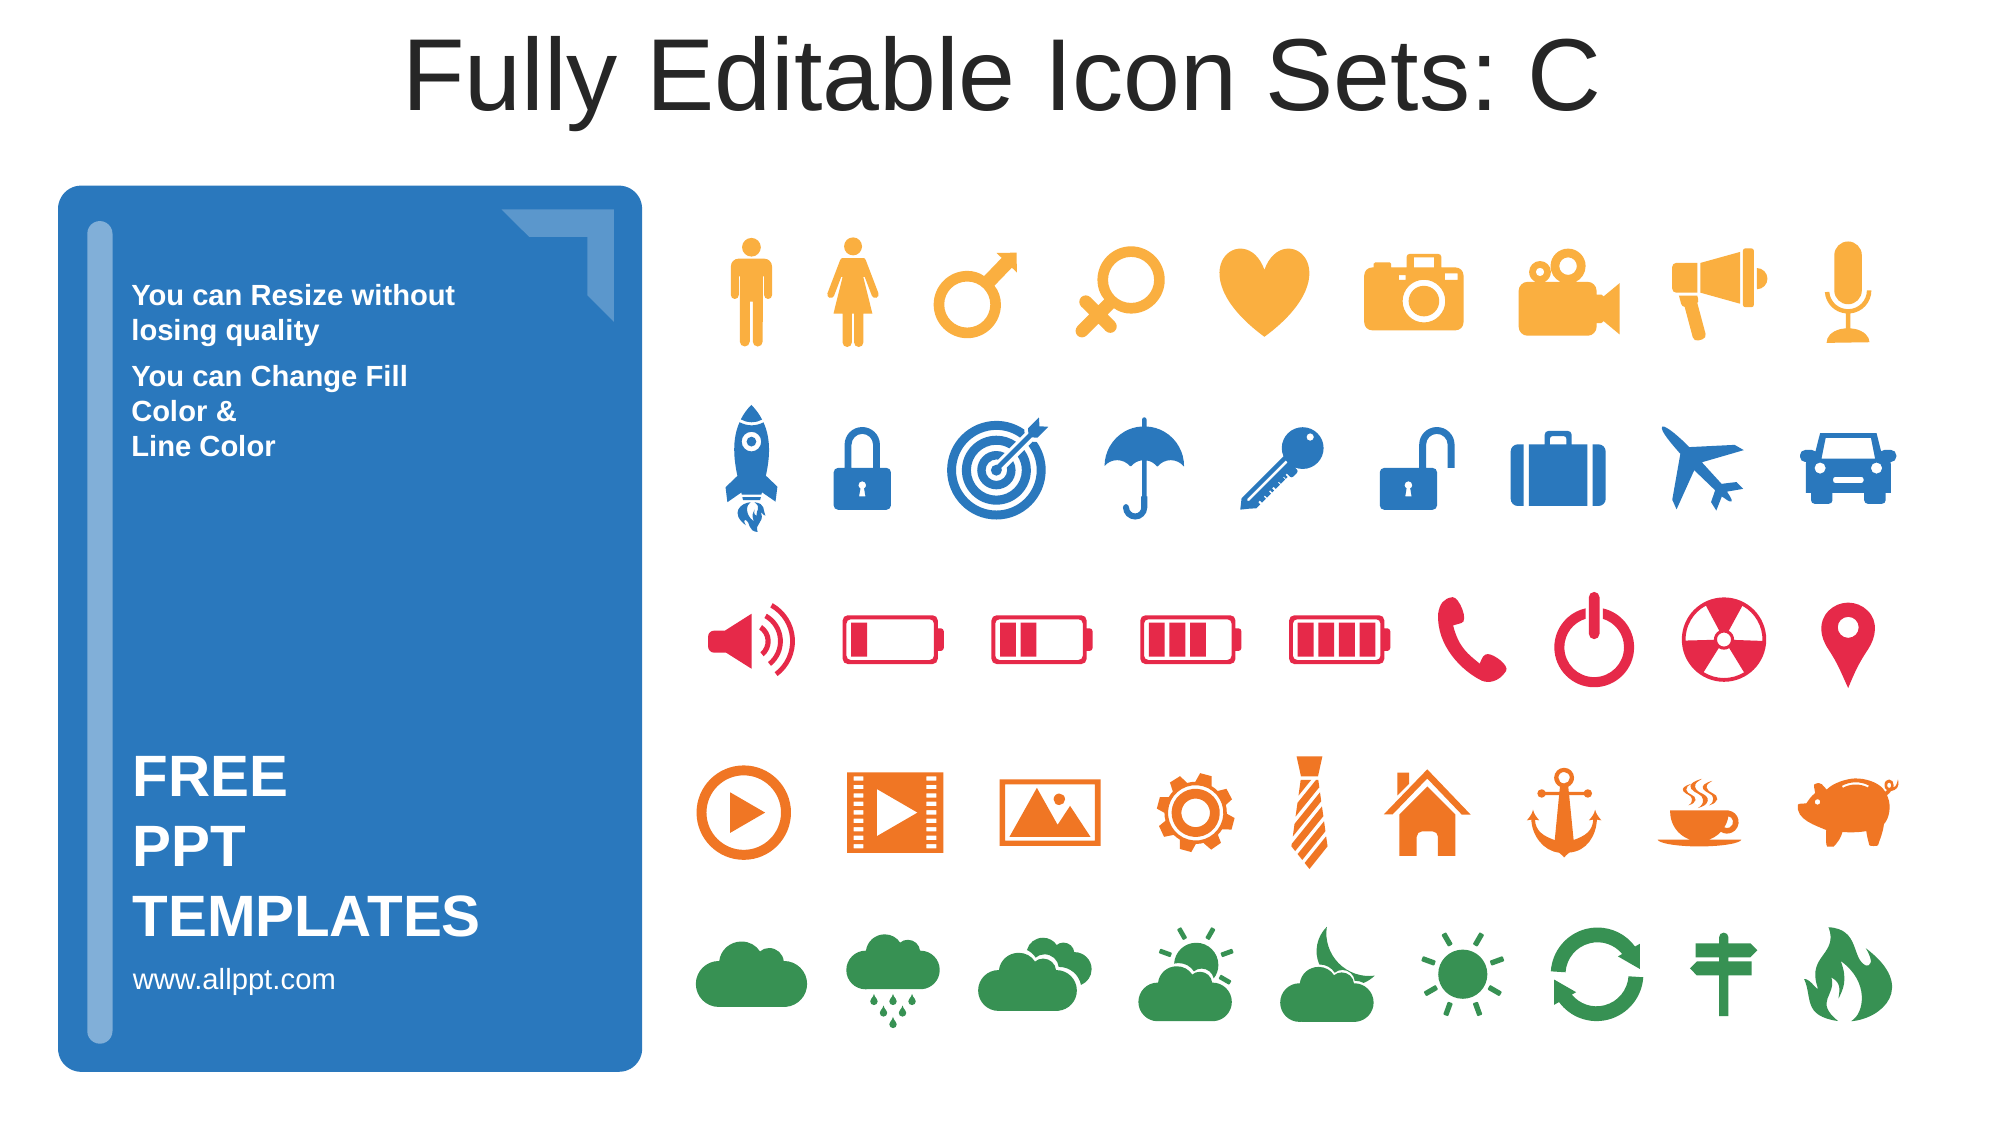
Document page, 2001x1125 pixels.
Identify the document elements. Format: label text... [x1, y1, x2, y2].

text_box [1688, 931, 1759, 1018]
text_box [694, 940, 809, 1008]
text_box [1655, 777, 1744, 848]
text_box [888, 1014, 898, 1030]
text_box [1074, 245, 1166, 339]
text_box [1442, 1000, 1454, 1018]
text_box [1437, 948, 1489, 1000]
text_box [757, 623, 772, 658]
text_box [1553, 975, 1645, 1023]
text_box [729, 236, 774, 348]
text_box [1440, 931, 1454, 948]
text_box [1833, 240, 1863, 306]
text_box [695, 764, 793, 861]
text_box [1204, 926, 1217, 941]
text_box [841, 614, 945, 666]
text_box [763, 612, 784, 668]
list Fully Editable Icon Sets: C [53, 20, 1952, 140]
text_box [1509, 443, 1525, 508]
text_box [1288, 614, 1392, 666]
text_box [1103, 416, 1186, 521]
text_box [1680, 596, 1768, 683]
text_box [832, 425, 892, 511]
text_box [1218, 247, 1311, 339]
text_box [1279, 923, 1378, 1023]
text_box [1796, 777, 1900, 848]
text_box [1591, 443, 1607, 508]
text_box [1823, 289, 1873, 344]
text_box [897, 1002, 908, 1018]
text_box [932, 251, 1019, 340]
text_box [1553, 590, 1636, 689]
text_box [946, 415, 1051, 521]
text_box [1802, 926, 1894, 1023]
text_box [768, 601, 796, 678]
text_box [1671, 247, 1769, 342]
text_box [1471, 1000, 1484, 1018]
text_box [1219, 947, 1235, 959]
text_box [1472, 931, 1485, 948]
text_box [1176, 926, 1188, 941]
text_box [1488, 955, 1506, 967]
text_box [990, 614, 1094, 666]
text_box [826, 236, 880, 349]
text_box [1517, 247, 1621, 337]
text_box [1436, 596, 1508, 683]
text_box [1798, 432, 1898, 505]
text_box [1378, 425, 1456, 511]
text_box [1486, 984, 1503, 998]
text_box [1420, 955, 1437, 967]
text_box [1137, 941, 1233, 1023]
text_box [707, 611, 753, 671]
text_box [1139, 614, 1243, 666]
text_box [1527, 429, 1589, 508]
text_box [878, 1002, 889, 1018]
text_box [1549, 926, 1641, 974]
text_box [1422, 984, 1439, 998]
text_box [845, 933, 941, 1007]
text_box [1381, 766, 1474, 857]
text_box [1660, 425, 1747, 513]
text_box [1239, 426, 1325, 511]
text_box [1820, 601, 1876, 691]
text_box [846, 771, 944, 854]
text_box [999, 778, 1102, 847]
text_box [977, 936, 1093, 1012]
text_box [1363, 252, 1465, 332]
text_box [1524, 766, 1604, 859]
text_box [1155, 771, 1236, 854]
text_box [724, 403, 779, 534]
text_box [1290, 755, 1329, 871]
